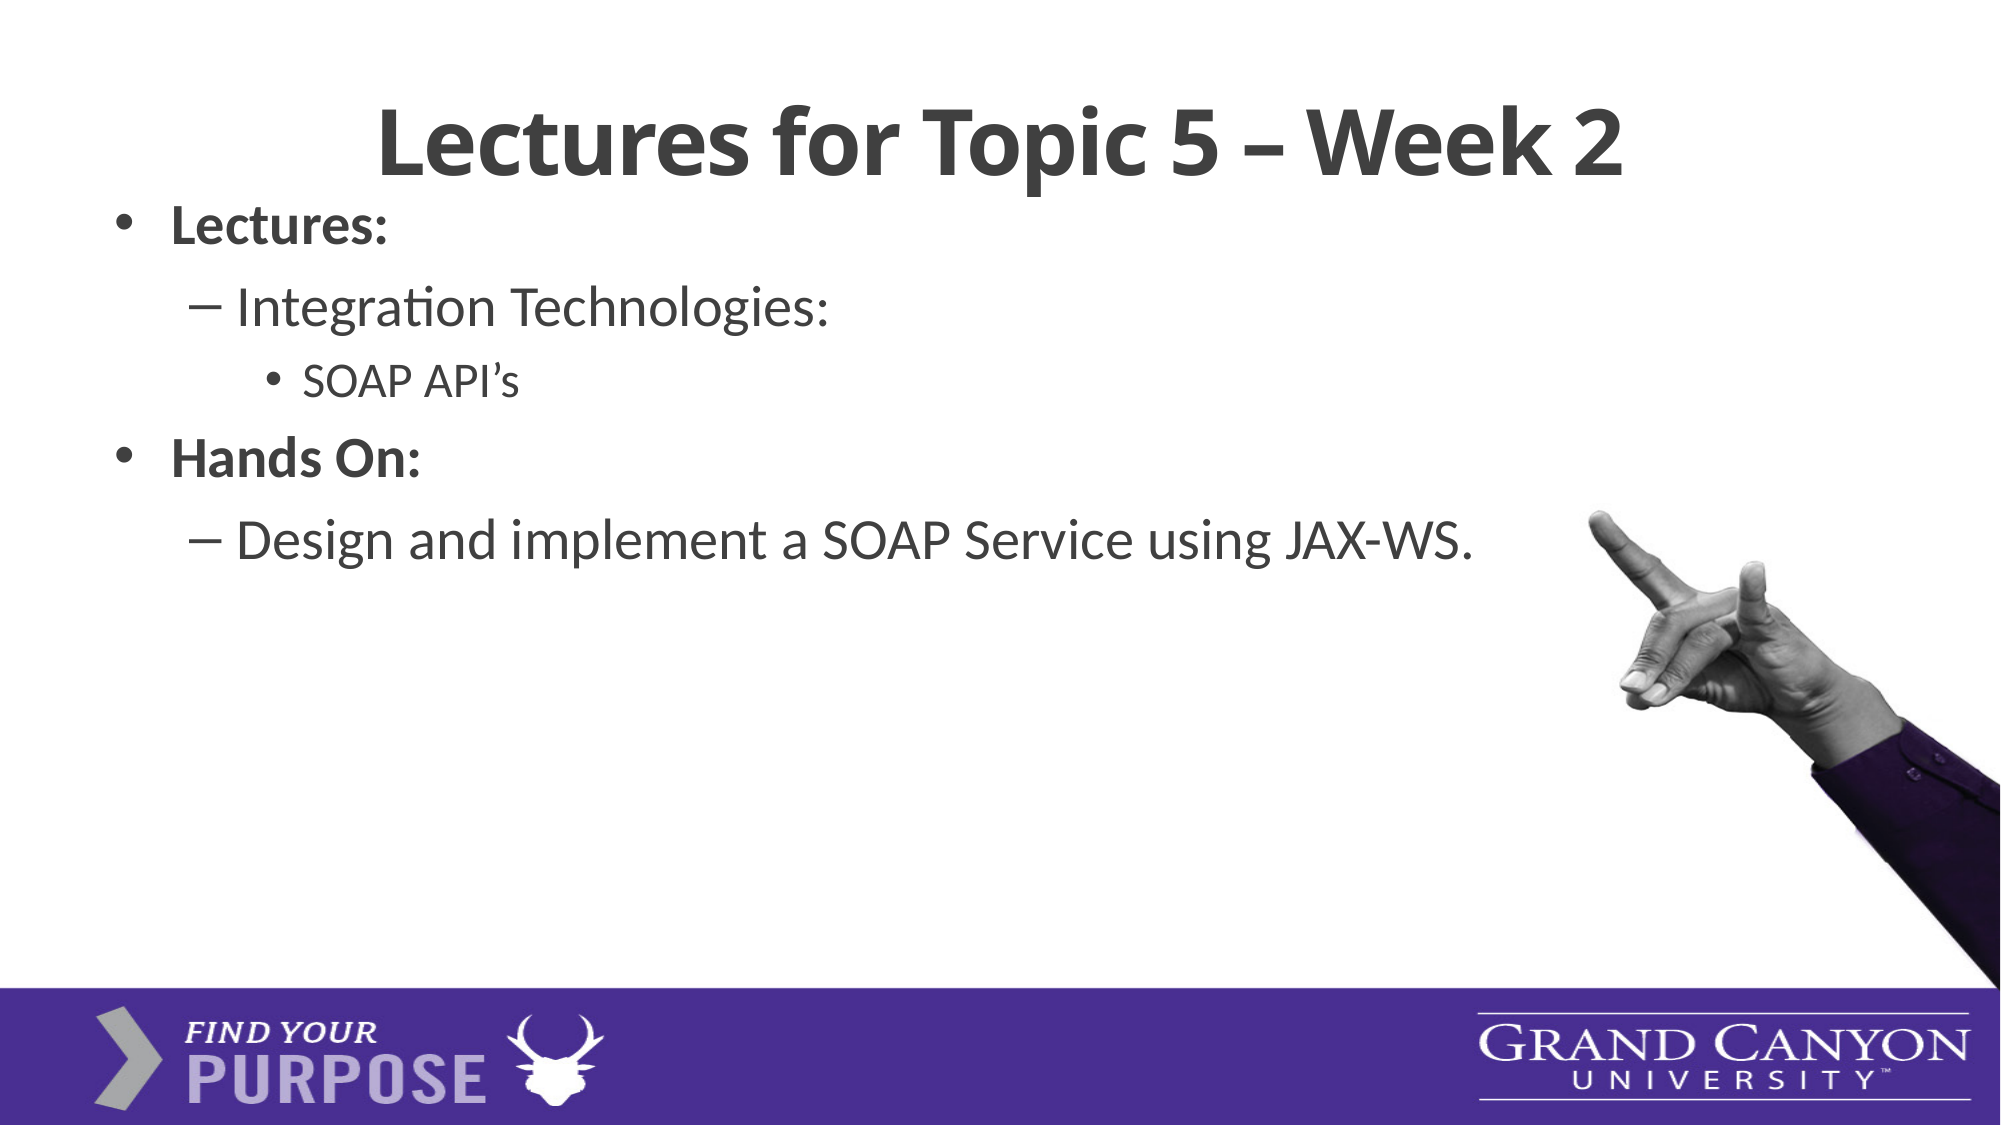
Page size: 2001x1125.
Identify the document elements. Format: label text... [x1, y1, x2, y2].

title Lectures for Topic 5 – Week 2 [99, 45, 1900, 178]
picture [0, 0, 2001, 1125]
list Lectures: Integration Technologies: SOAP API’s Hands On: Design and implement a SOAP Service using JAX-WS. [99, 178, 1900, 1059]
